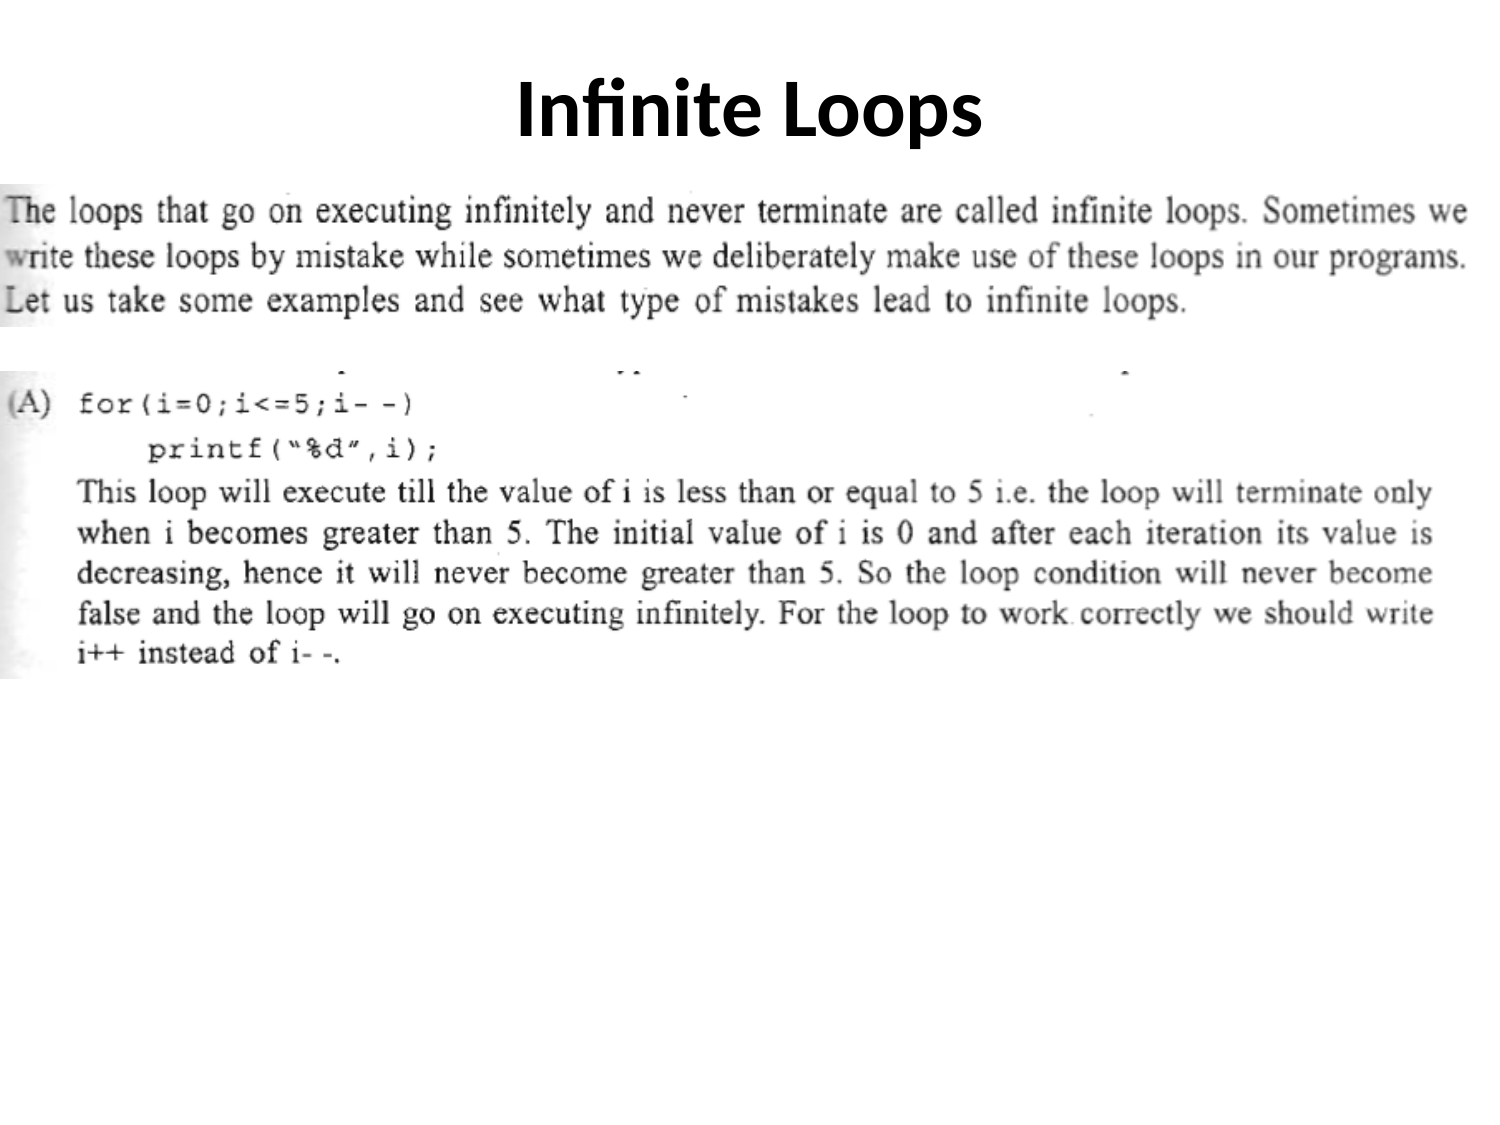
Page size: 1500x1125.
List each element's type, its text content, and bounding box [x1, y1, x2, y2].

title Infinite Loops [75, 45, 1425, 161]
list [0, 184, 1483, 327]
picture [0, 371, 1462, 679]
